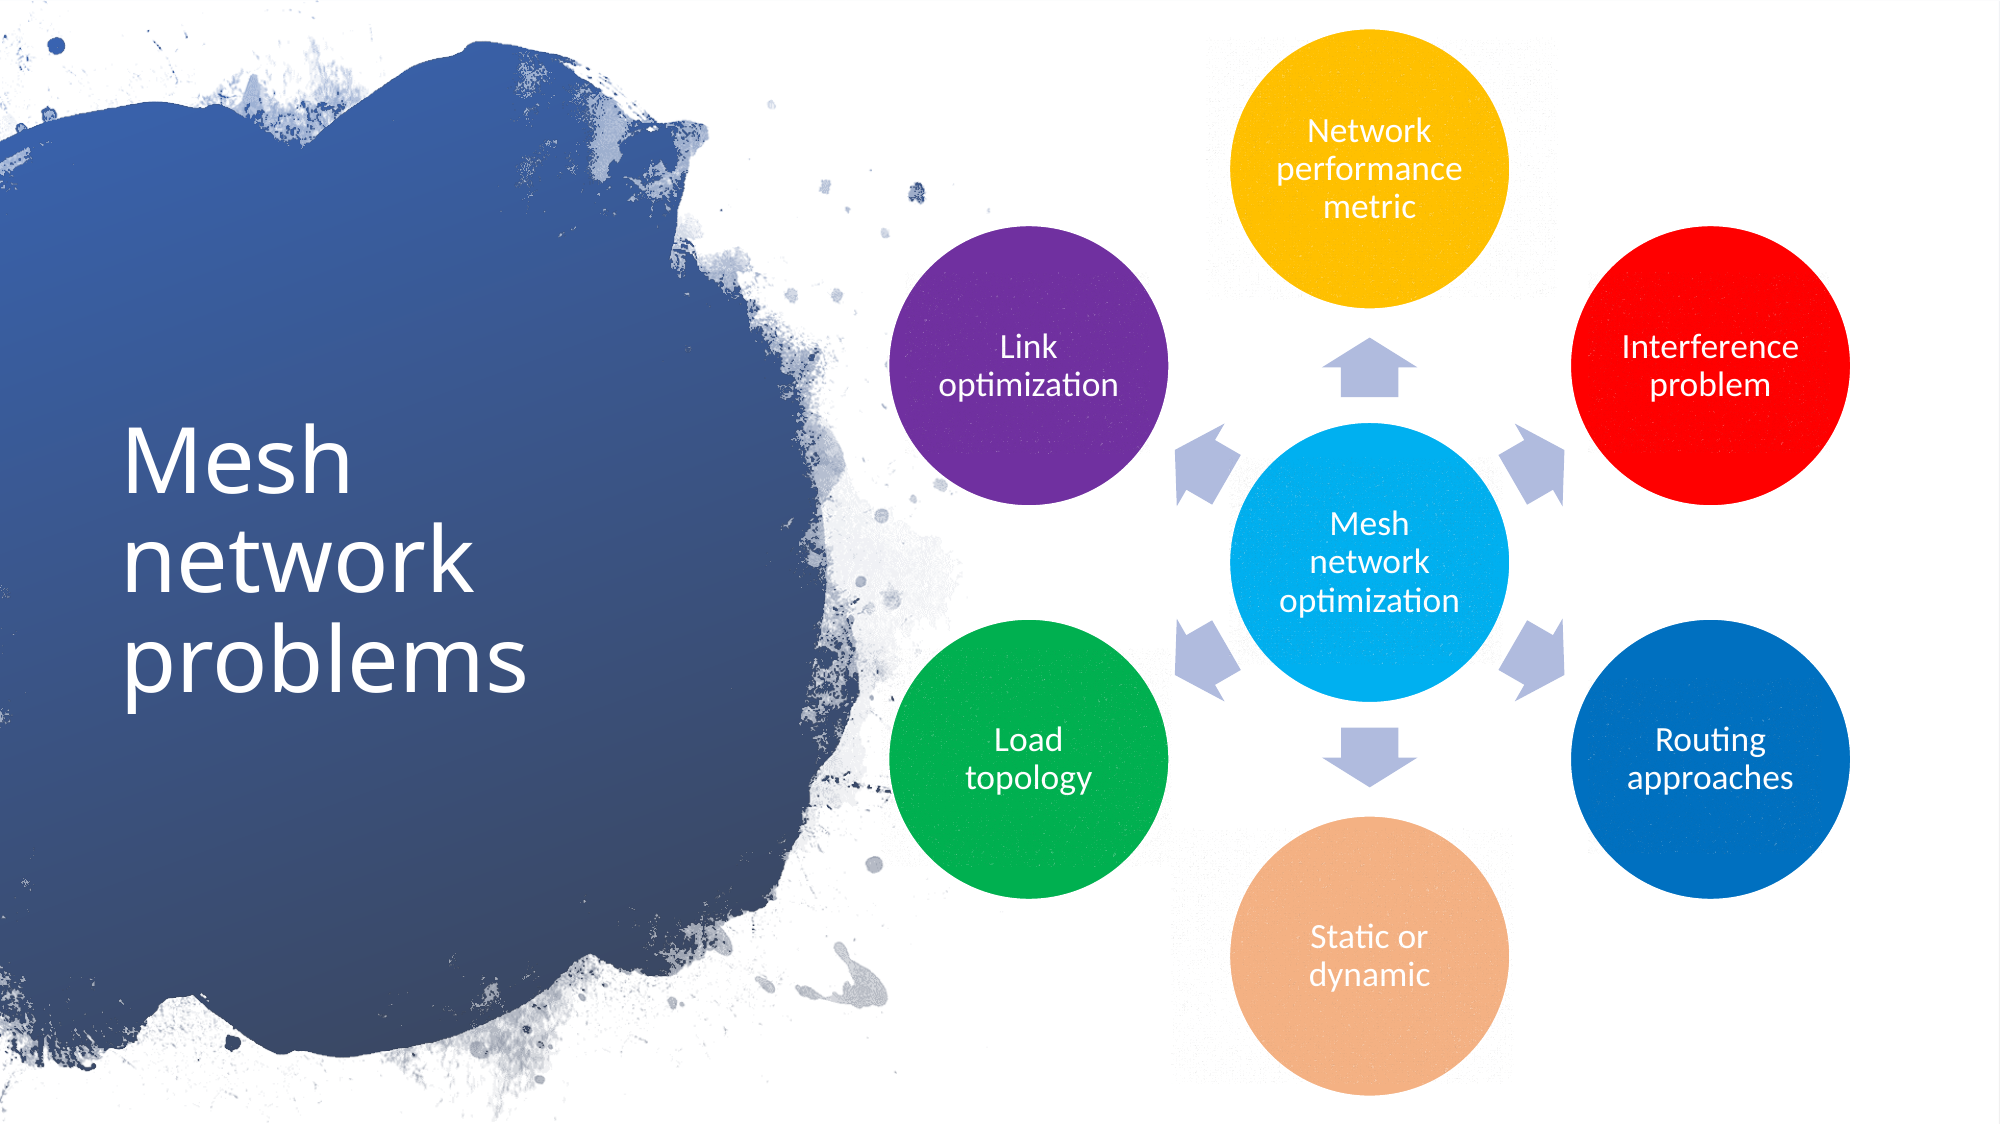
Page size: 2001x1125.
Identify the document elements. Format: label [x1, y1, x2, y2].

text_box [888, 225, 1231, 513]
text_box [1229, 727, 1511, 1097]
text_box [1229, 28, 1511, 398]
text_box [1508, 225, 1852, 513]
picture [0, 0, 2000, 1125]
text_box [888, 612, 1231, 900]
text_box [1508, 612, 1852, 900]
